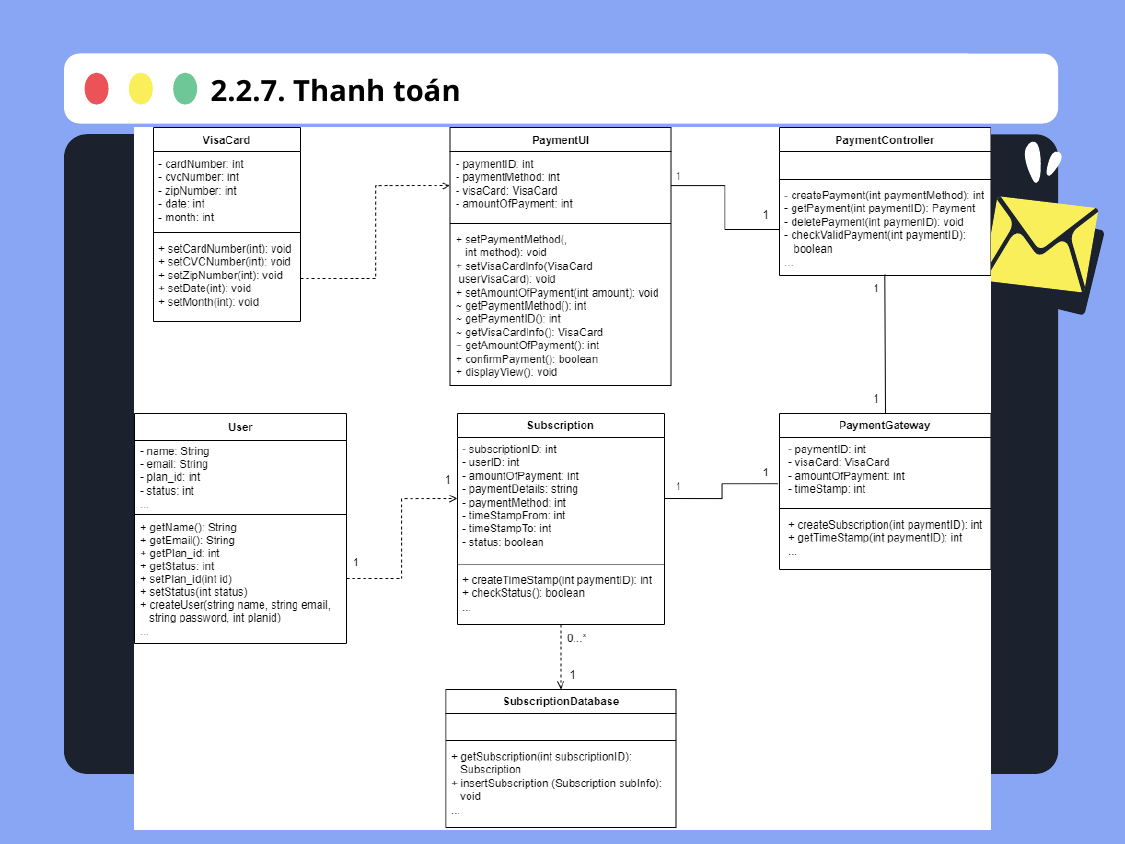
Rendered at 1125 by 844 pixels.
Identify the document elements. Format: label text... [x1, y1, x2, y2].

text_box 2.2.7. Thanh toán [195, 64, 1052, 115]
picture [134, 127, 991, 831]
